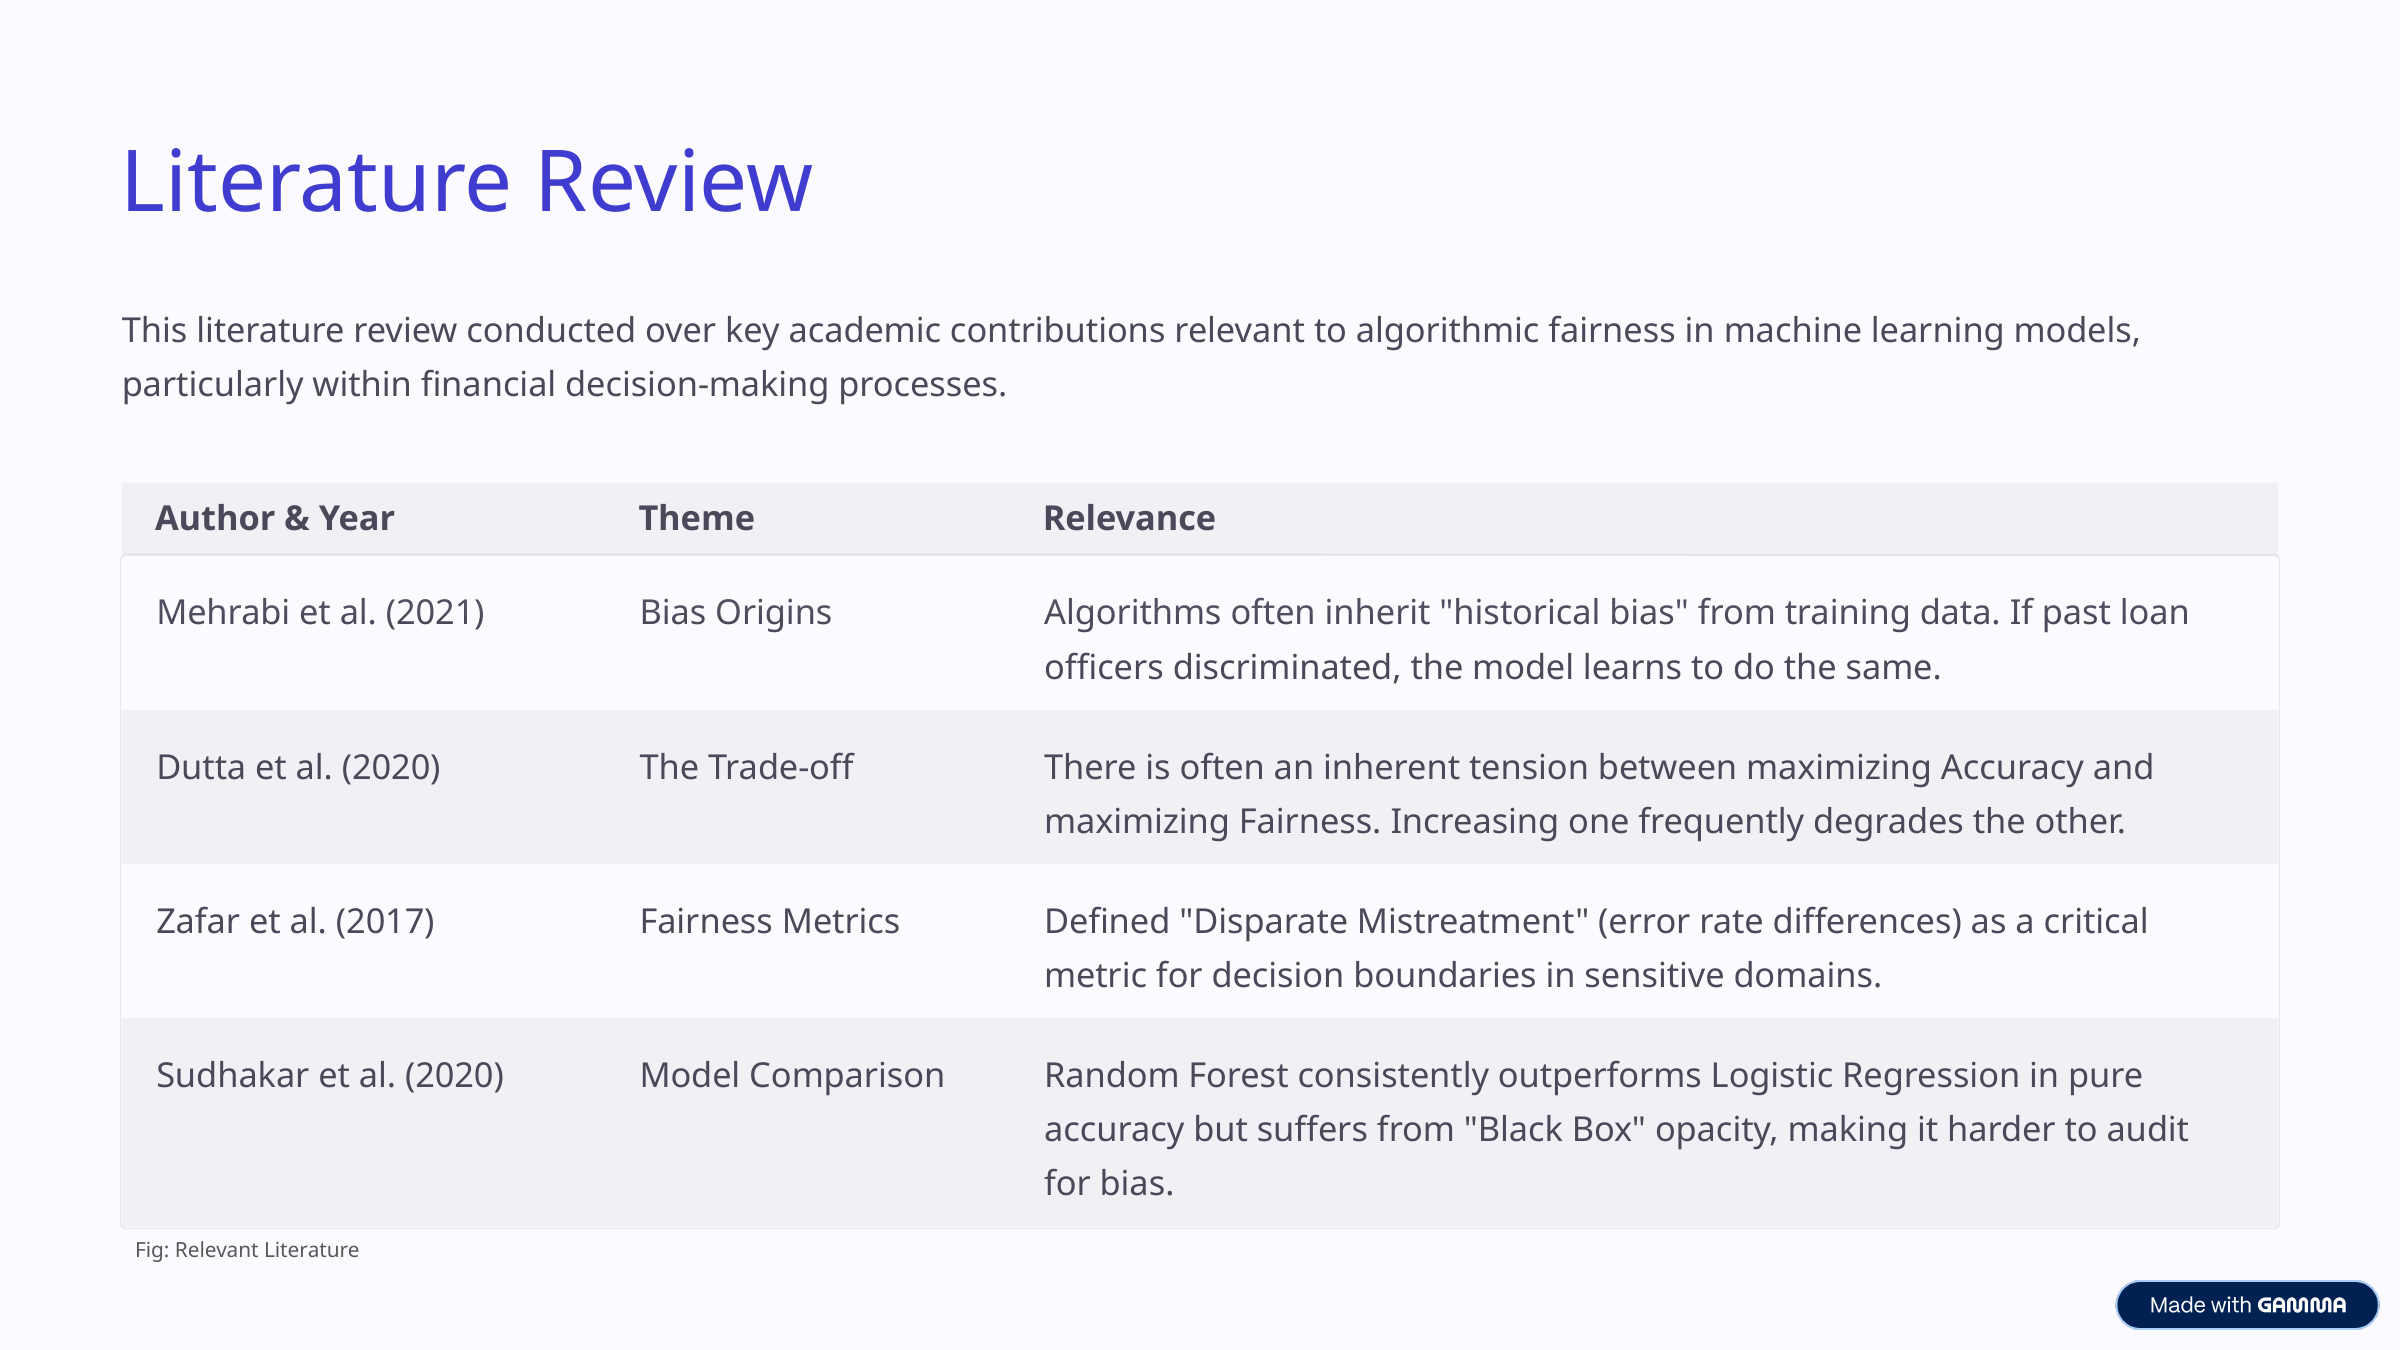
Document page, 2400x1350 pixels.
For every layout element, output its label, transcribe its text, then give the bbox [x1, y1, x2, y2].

text_box Theme [638, 482, 973, 538]
text_box Bias Origins [639, 615, 975, 633]
text_box This literature review conducted over key academic contributions relevant to algorithmic fairness in machine learning models, particularly within financial decision-making processes. [121, 294, 2281, 405]
text_box Relevance [1042, 482, 2243, 593]
text_box Algorithms often inherit "historical bias" from training data. If past loan officers discriminated, the model learns to do the same. [1044, 615, 2244, 688]
text_box Defined "Disparate Mistreatment" (error rate differences) as a critical metric for decision boundaries in sensitive domains. [1044, 885, 2244, 997]
text_box Zafar et al. (2017) [156, 885, 570, 941]
text_box There is often an inherent tension between maximizing Accuracy and maximizing Fairness. Increasing one frequently degrades the other. [1044, 731, 2244, 843]
picture [2106, 1271, 2389, 1339]
text_box Mehrabi et al. (2021) [156, 615, 570, 633]
text_box Literature Review [120, 121, 2280, 274]
text_box Model Comparison [639, 1040, 975, 1096]
text_box [121, 709, 2279, 864]
text_box [121, 1018, 2279, 1228]
text_box Author & Year [155, 482, 569, 538]
text_box [120, 460, 2277, 615]
text_box Fig: Relevant Literature [120, 1229, 528, 1270]
text_box Random Forest consistently outperforms Logistic Regression in pure accuracy but suffers from "Black Box" opacity, making it harder to audit for bias. [1044, 1039, 2244, 1206]
text_box Dutta et al. (2020) [156, 731, 570, 787]
text_box The Trade-off [639, 731, 975, 787]
text_box Fairness Metrics [639, 885, 975, 941]
text_box [121, 557, 2279, 709]
text_box Sudhakar et al. (2020) [156, 1040, 570, 1096]
text_box [121, 864, 2279, 1018]
